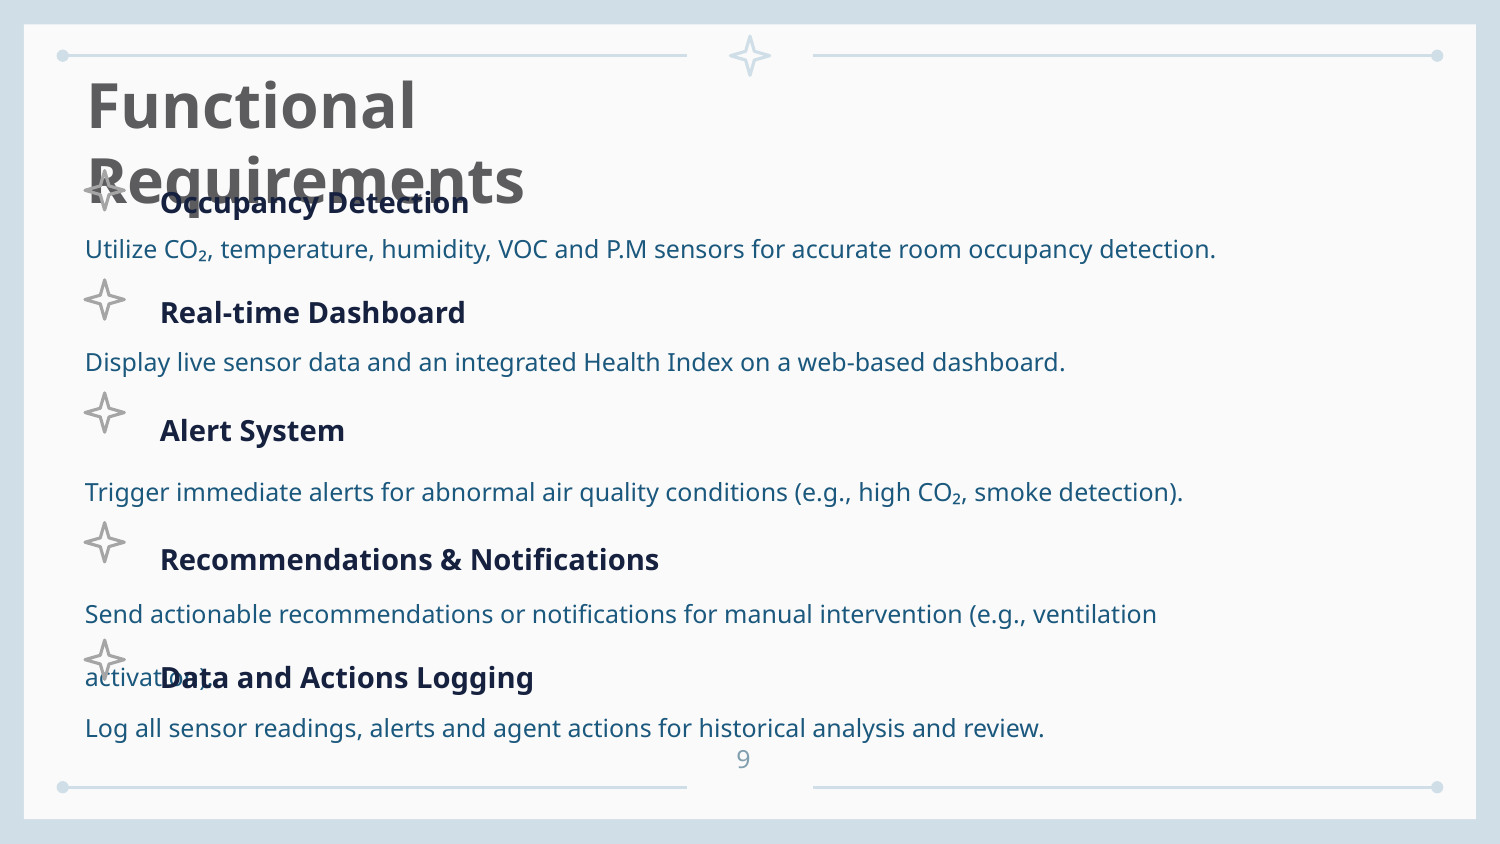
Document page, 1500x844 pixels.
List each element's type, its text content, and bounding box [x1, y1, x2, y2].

text_box Utilize CO₂, temperature, humidity, VOC and P.M sensors for accurate room occupancy detection. [85, 199, 1238, 254]
text_box [85, 640, 125, 680]
text_box Recommendations & Notifications [159, 514, 837, 564]
text_box Trigger immediate alerts for abnormal air quality conditions (e.g., high CO₂, smoke detection). [85, 442, 1238, 497]
text_box [85, 170, 125, 199]
text_box Send actionable recommendations or notifications for manual intervention (e.g., ventilation activation). [85, 564, 1238, 619]
text_box Log all sensor readings, alerts and agent actions for historical analysis and review. [85, 679, 1238, 733]
text_box Occupancy Detection [159, 157, 579, 199]
text_box Data and Actions Logging [159, 621, 579, 674]
text_box Real-time Dashboard [159, 266, 579, 313]
slide_number ‹#› [698, 733, 789, 784]
title Functional Requirements [71, 50, 879, 143]
text_box [85, 392, 125, 433]
text_box Display live sensor data and an integrated Health Index on a web-based dashboard. [85, 313, 1238, 367]
text_box [85, 279, 125, 320]
text_box [85, 522, 125, 562]
text_box Alert System [159, 384, 579, 437]
